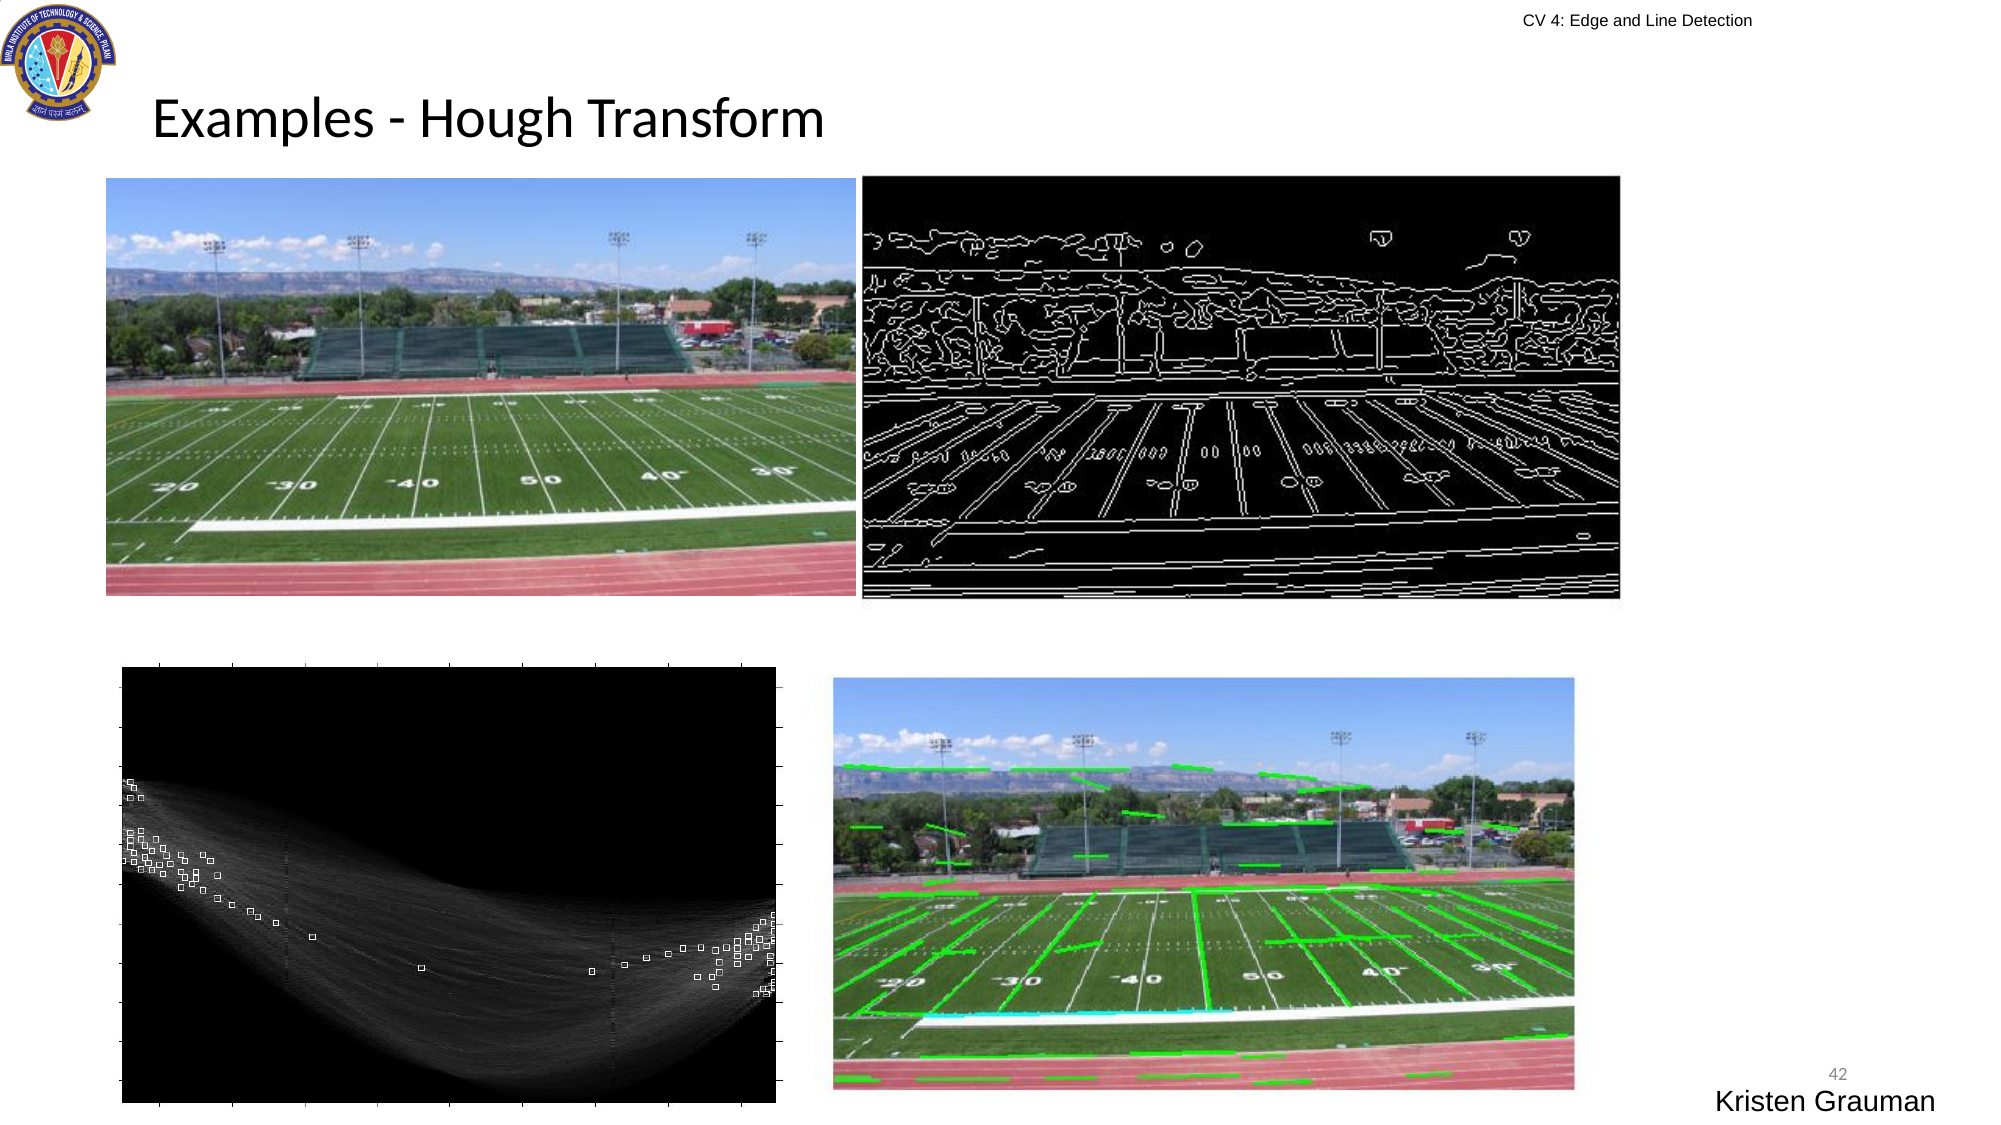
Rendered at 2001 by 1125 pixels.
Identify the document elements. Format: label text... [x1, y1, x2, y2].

picture [0, 4, 116, 121]
picture [105, 158, 1635, 616]
picture [800, 662, 1601, 1101]
text_box Kristen Grauman [1699, 1074, 2000, 1125]
slide_number 42 [1604, 1042, 1863, 1103]
picture [118, 662, 786, 1107]
title Examples - Hough Transform [137, 34, 1811, 203]
